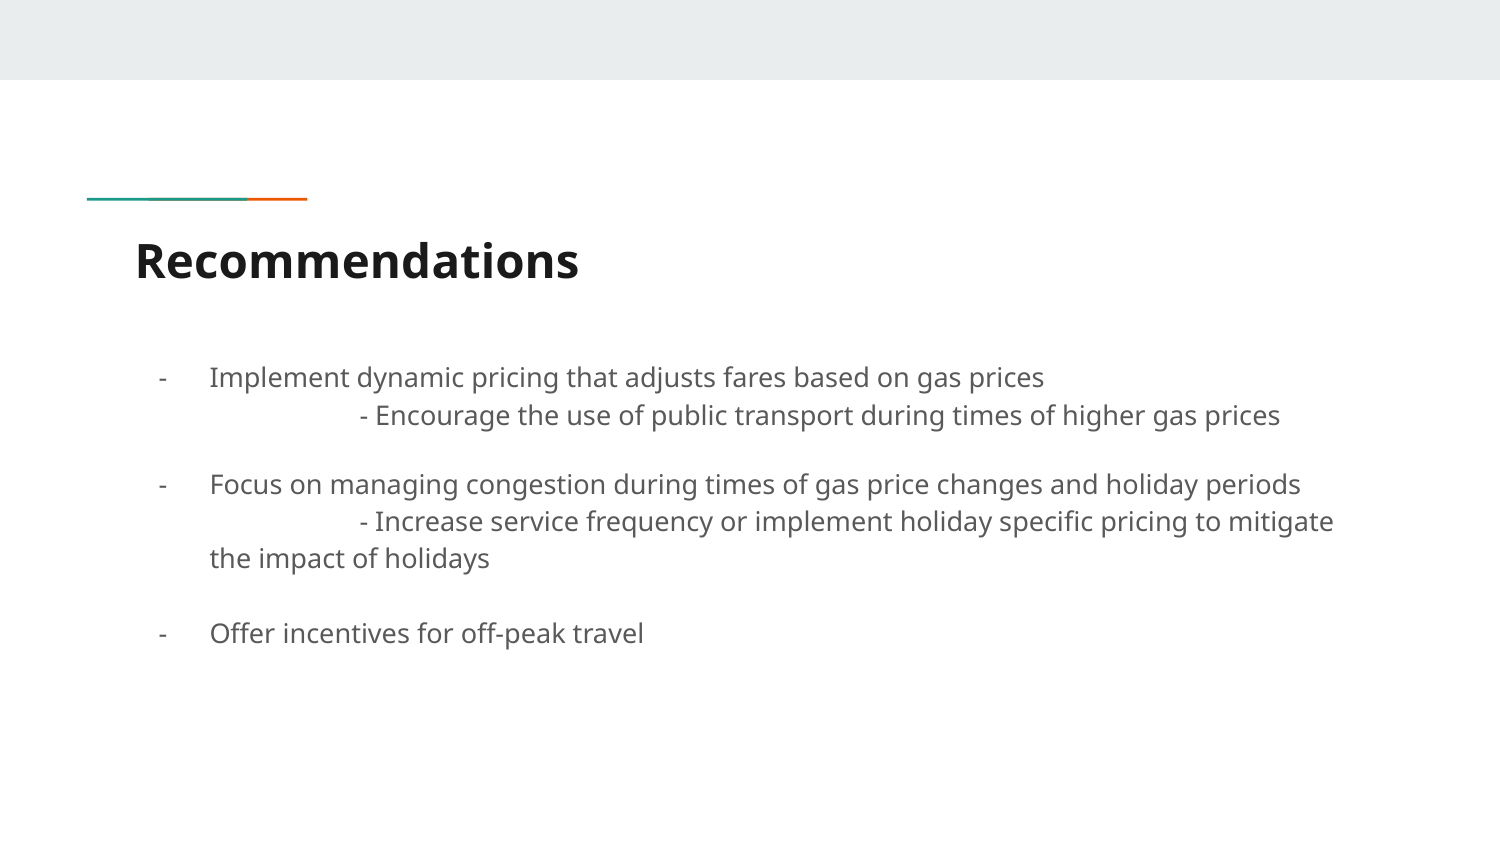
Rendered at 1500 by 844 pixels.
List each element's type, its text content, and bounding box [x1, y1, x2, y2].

title Recommendations [119, 216, 1381, 305]
list Implement dynamic pricing that adjusts fares based on gas prices - Encourage the use of public transport during times of higher gas prices Focus on managing congestion during times of gas price changes and holiday periods - Increase service frequency or implement holiday specific pricing to mitigate the impact of holidays Offer incentives for off-peak travel [119, 341, 1381, 712]
